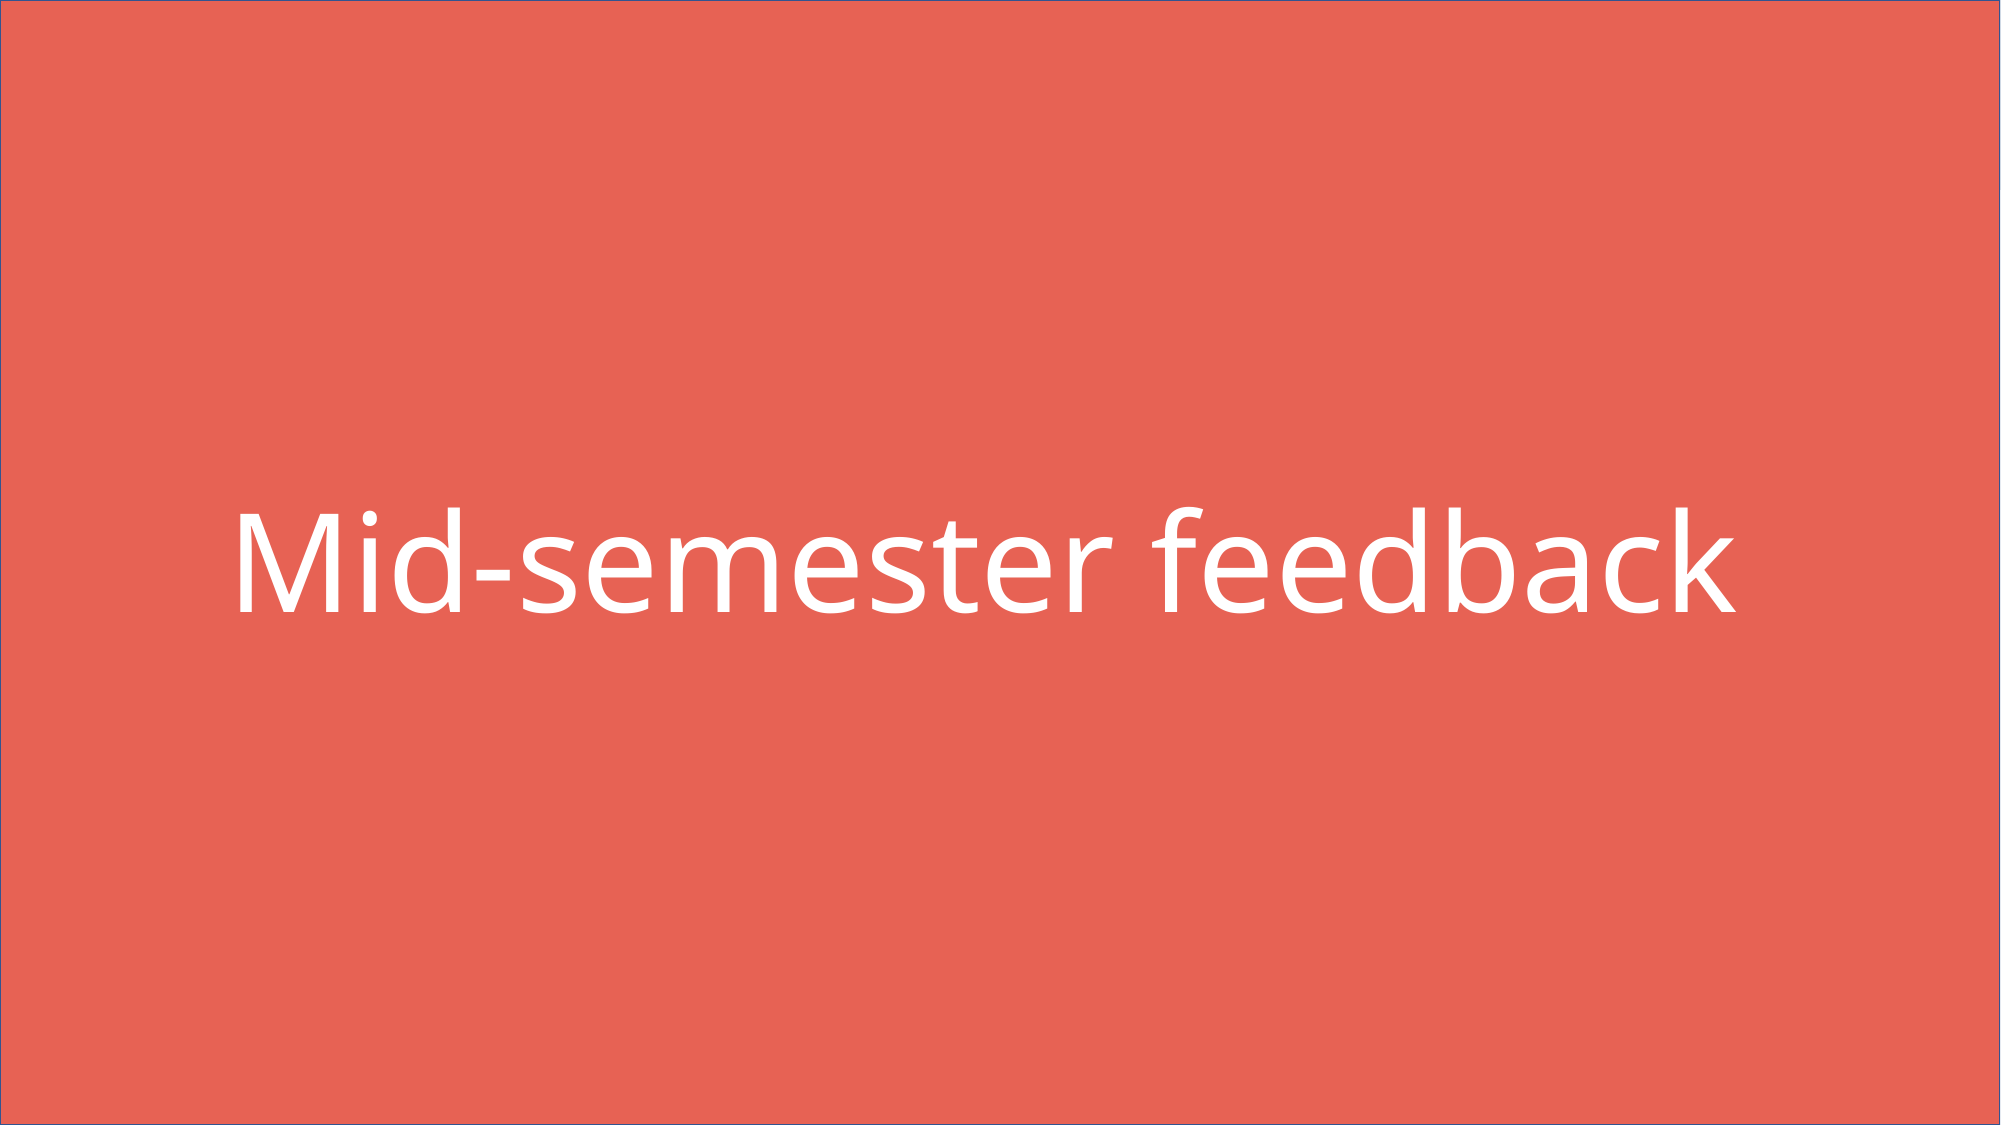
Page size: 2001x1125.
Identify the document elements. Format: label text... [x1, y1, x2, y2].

title Mid-semester feedback [171, 219, 1795, 651]
